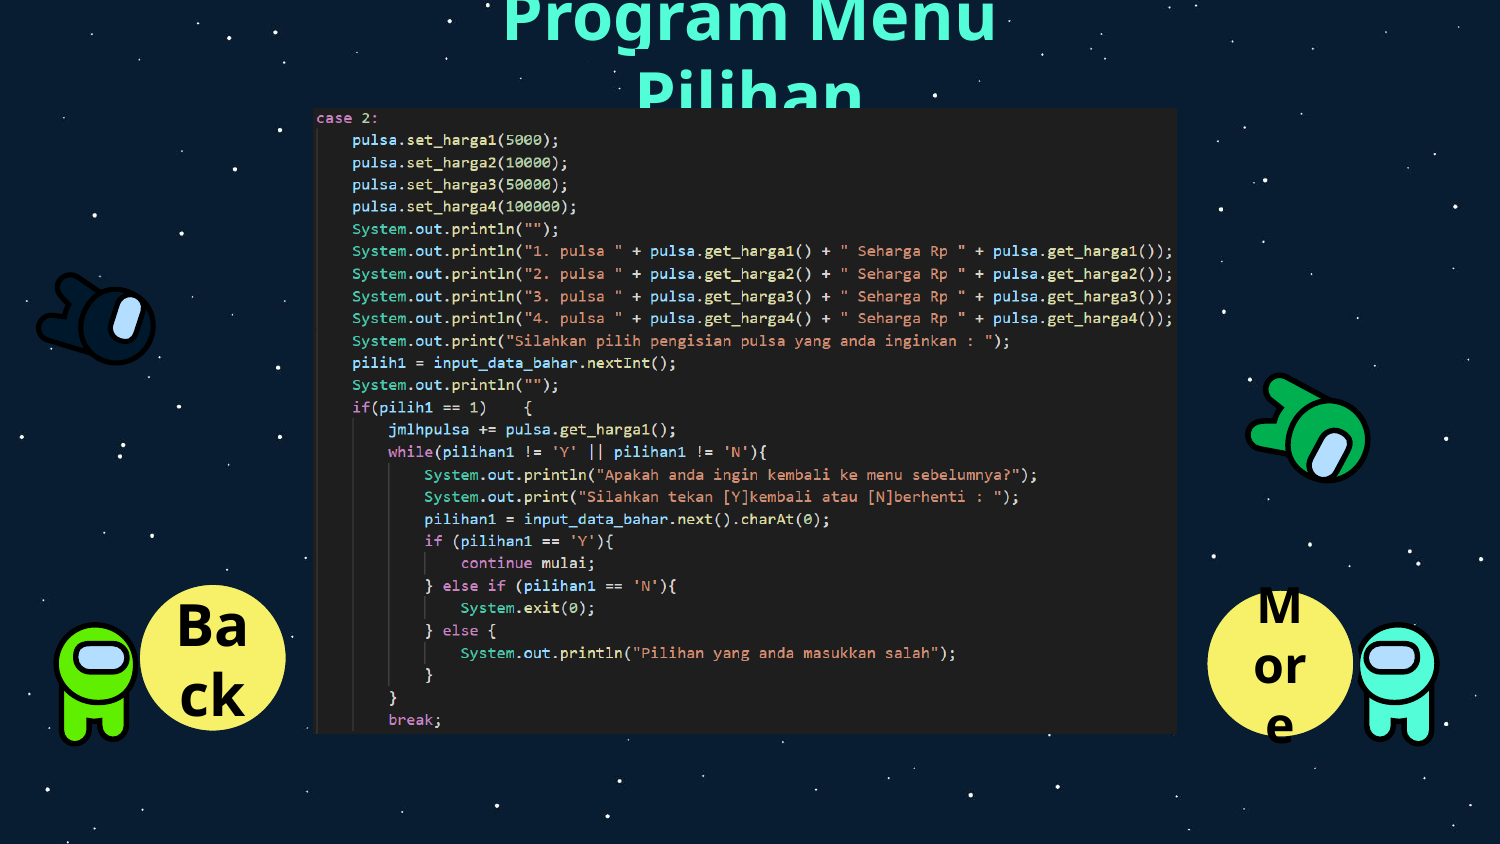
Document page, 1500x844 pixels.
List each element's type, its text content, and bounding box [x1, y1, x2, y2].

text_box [1353, 621, 1440, 747]
text_box Back [143, 581, 289, 734]
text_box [41, 260, 149, 381]
title Program Menu Pilihan [475, 12, 1025, 95]
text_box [1247, 363, 1366, 494]
text_box More [1204, 587, 1348, 740]
picture [0, 0, 1500, 844]
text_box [53, 621, 140, 747]
